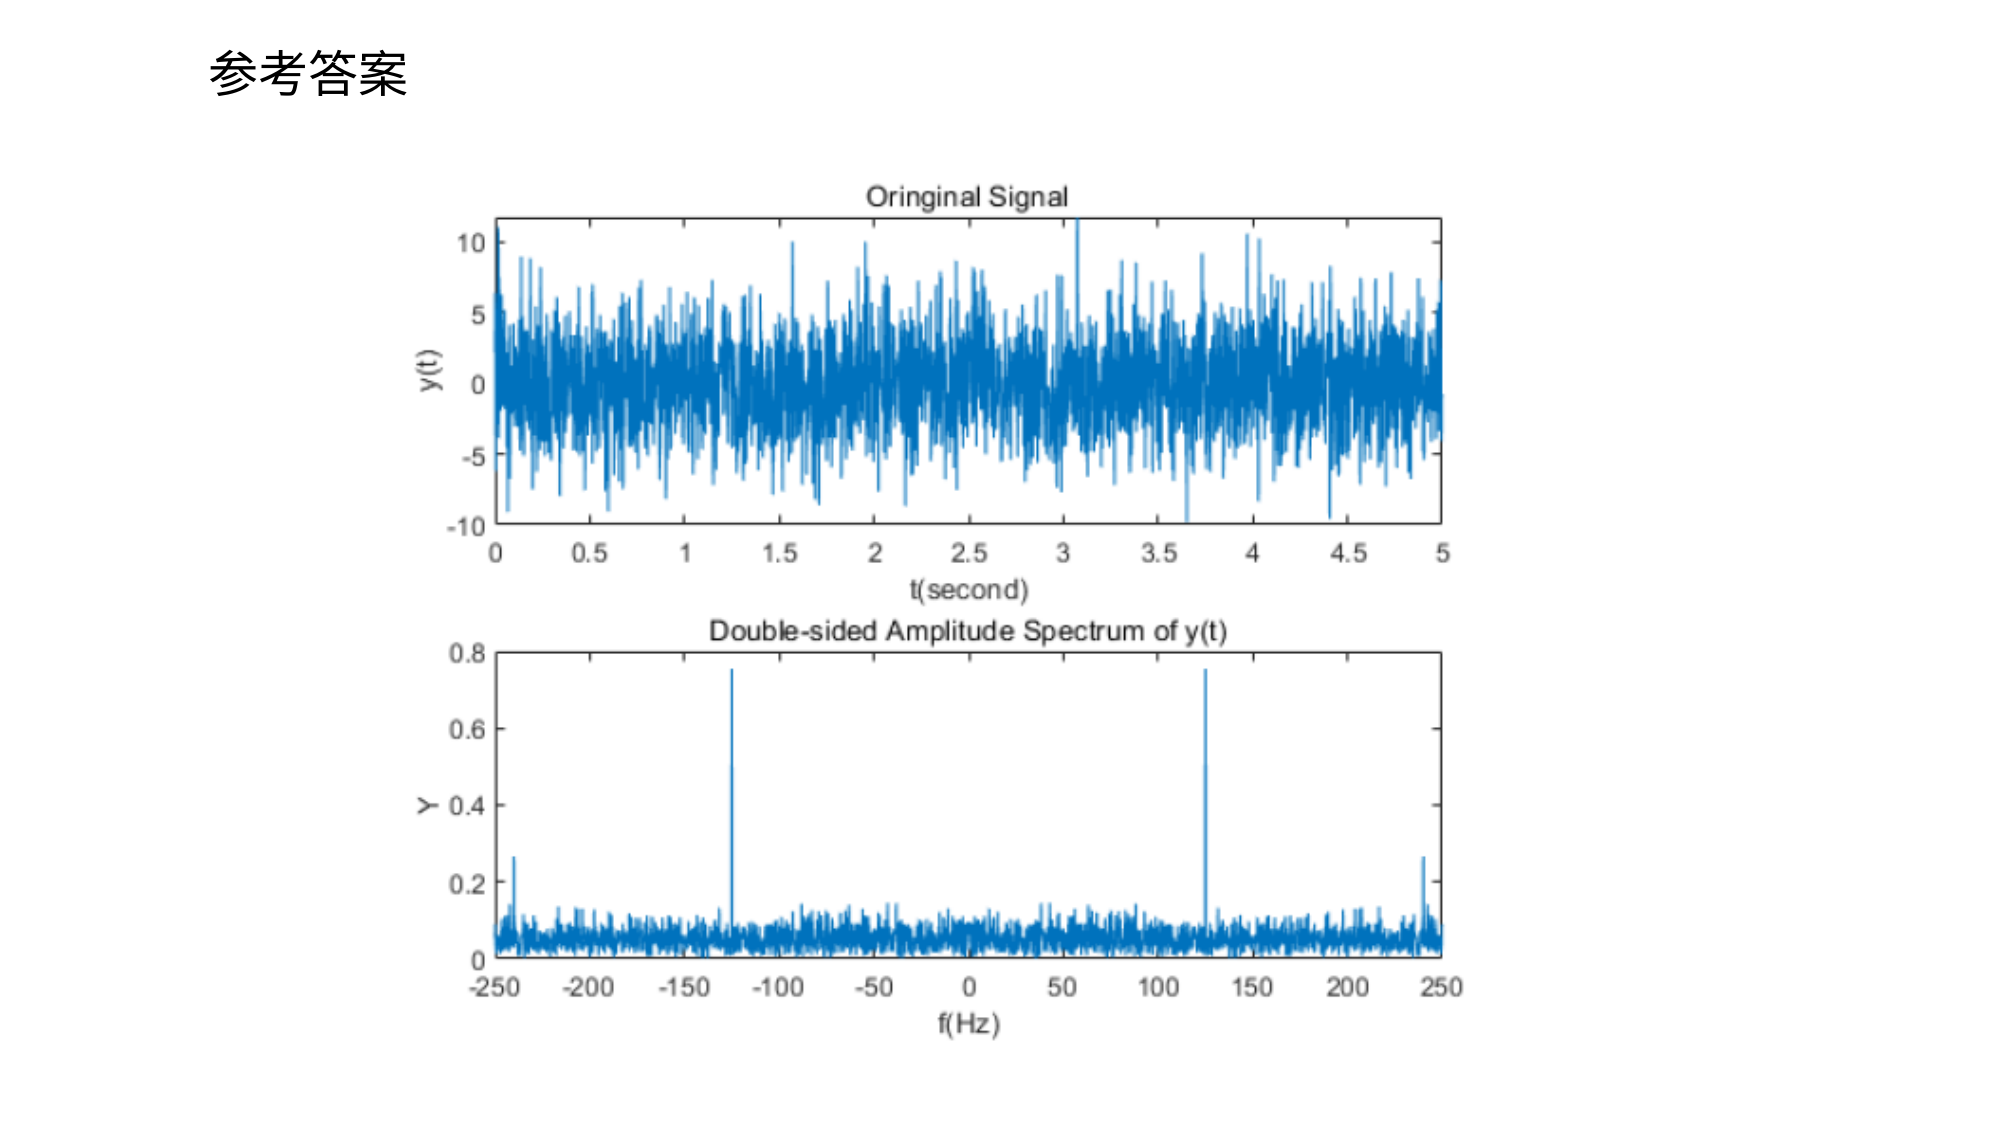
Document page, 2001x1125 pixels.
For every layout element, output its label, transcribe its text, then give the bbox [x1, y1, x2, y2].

text_box 参考答案 [193, 34, 1824, 110]
picture [282, 127, 1824, 1090]
